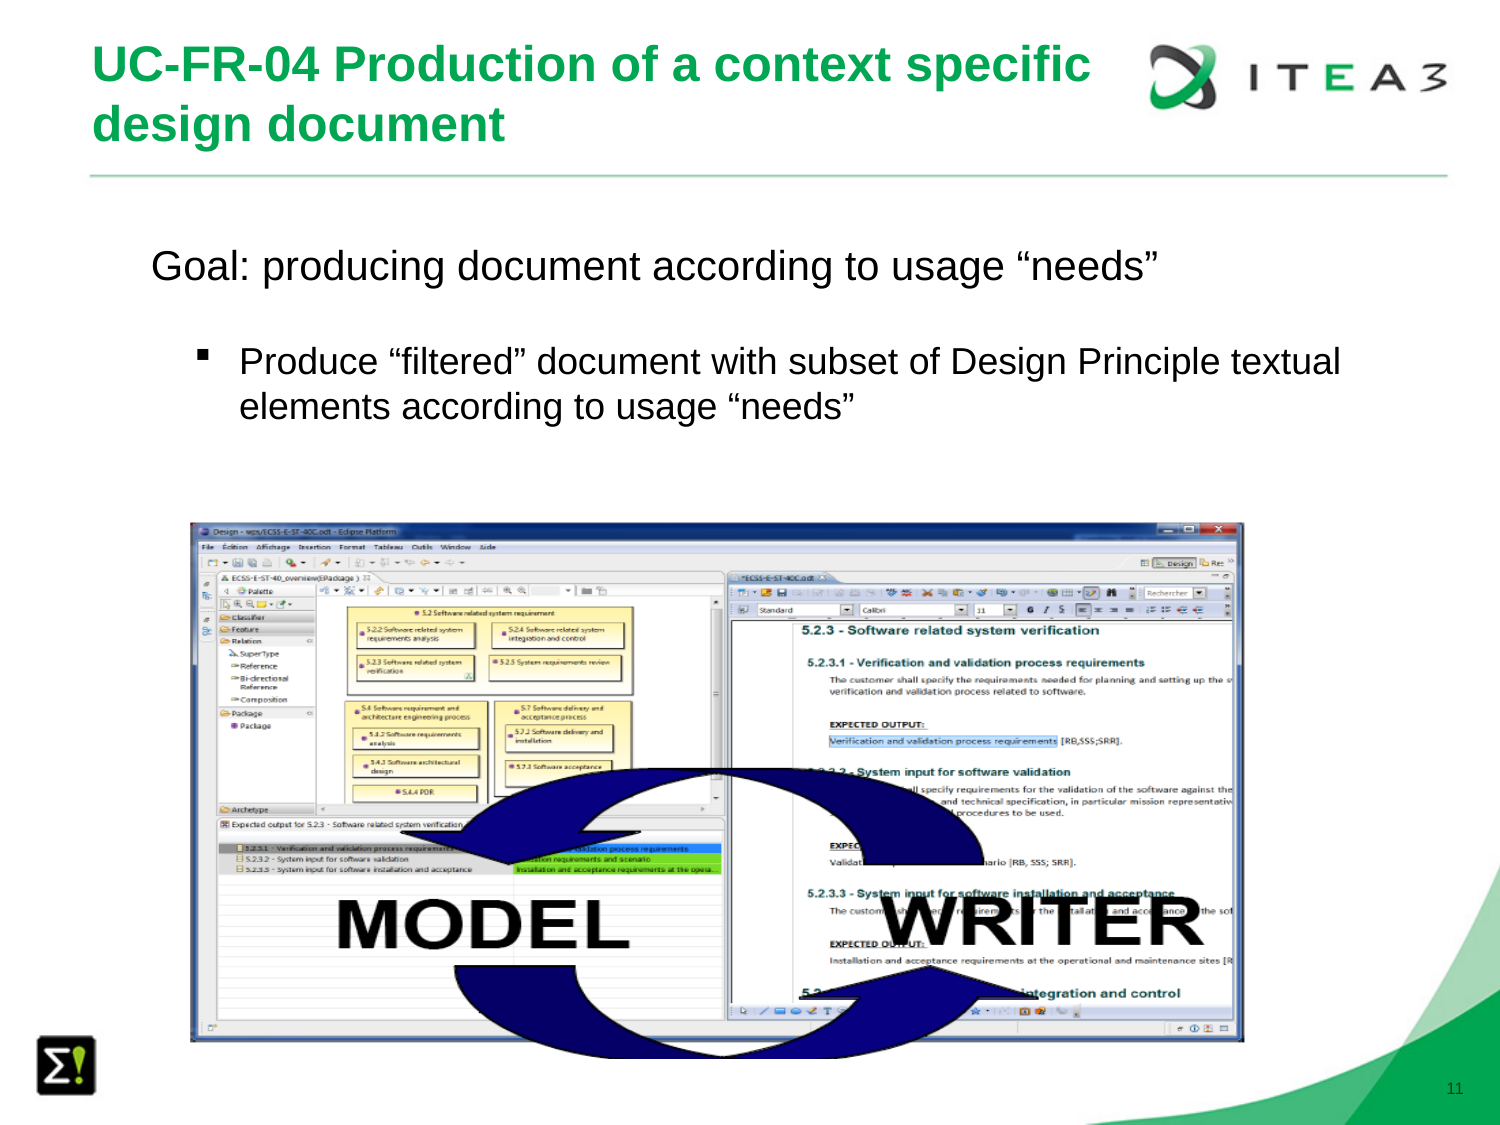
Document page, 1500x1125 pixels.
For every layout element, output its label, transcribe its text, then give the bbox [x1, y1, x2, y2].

picture [0, 0, 1500, 1125]
list Goal: producing document according to usage “needs” Produce “filtered” document with subset of Design Principle textual elements according to usage “needs” [76, 208, 1447, 1035]
title UC-FR-04 Production of a context specific design document [76, 23, 1128, 160]
